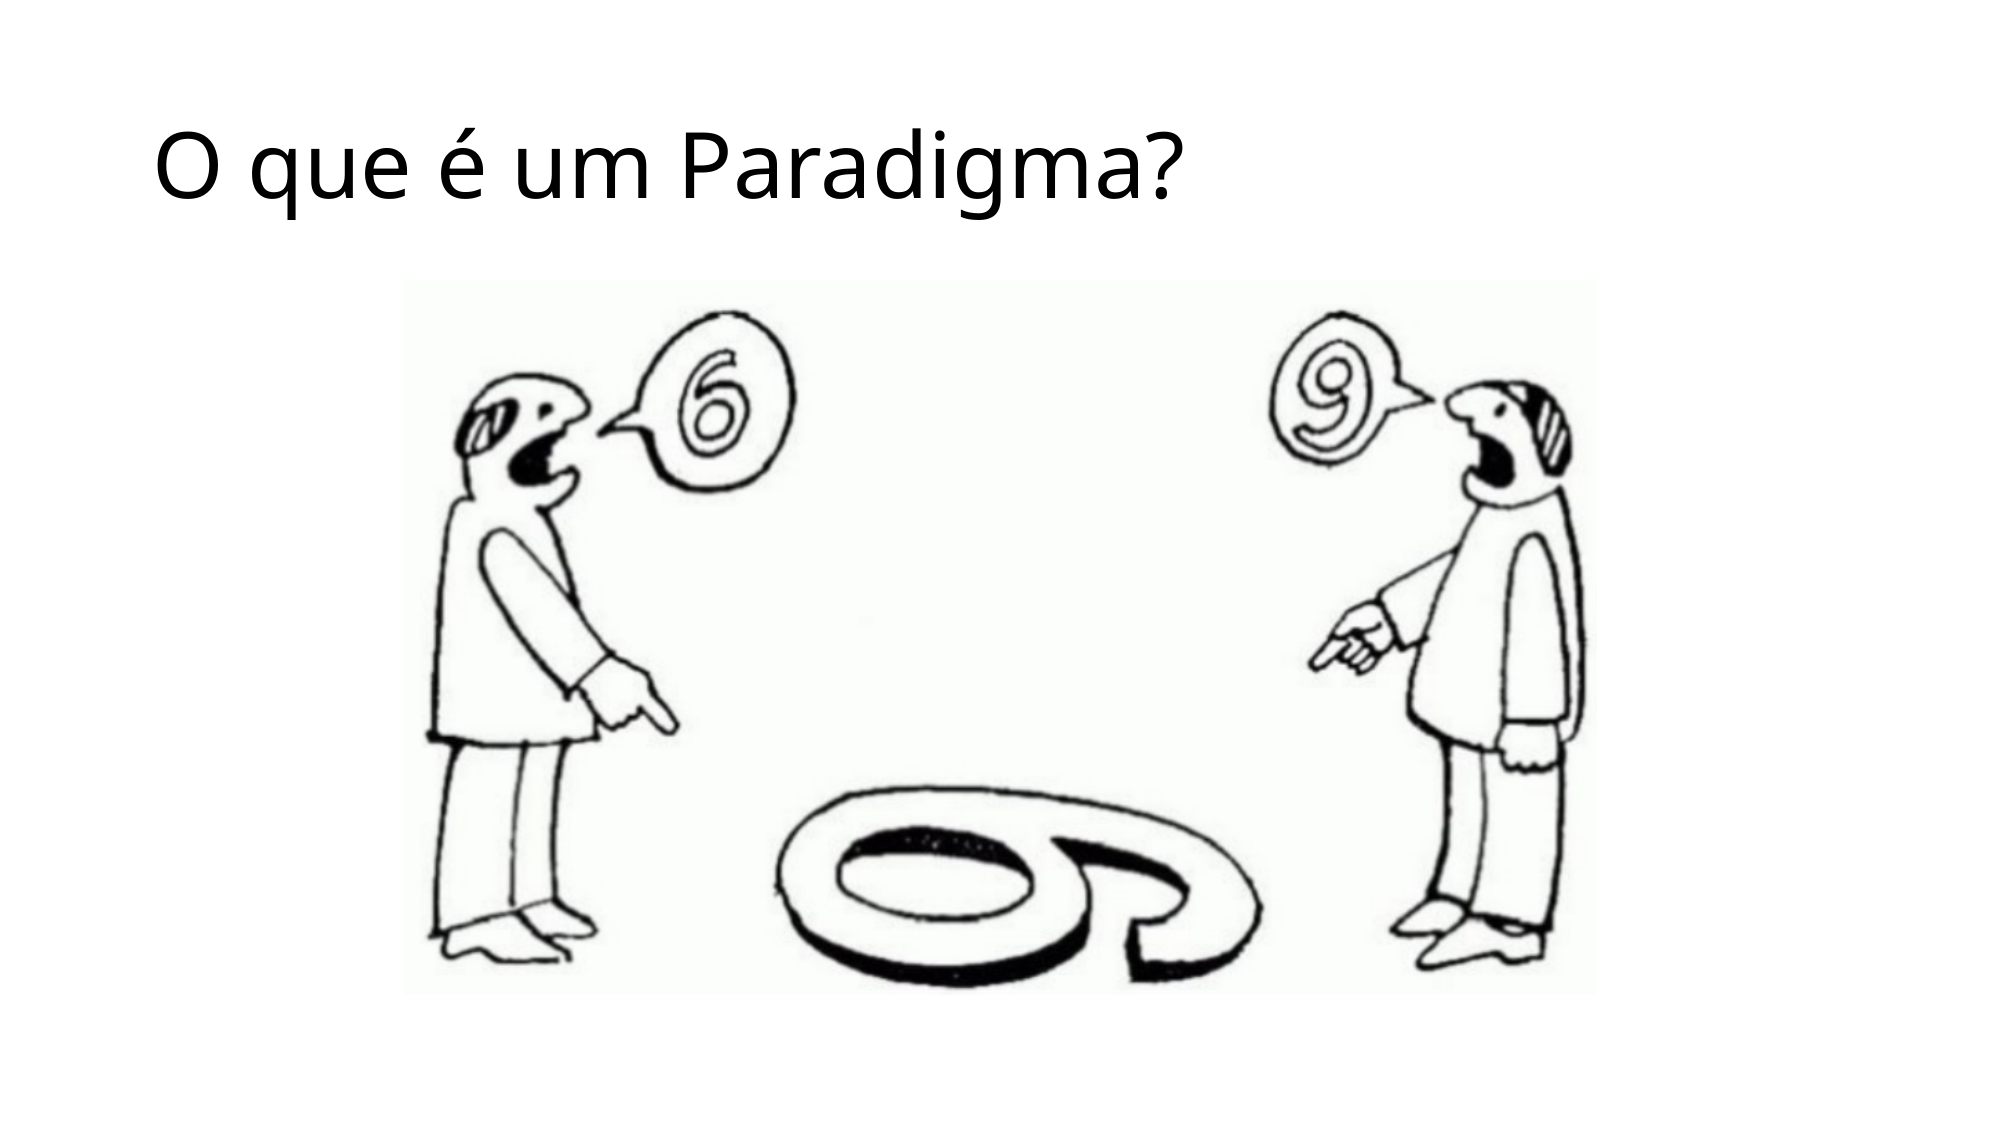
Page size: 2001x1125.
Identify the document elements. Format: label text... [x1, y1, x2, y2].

title O que é um Paradigma? [137, 59, 1863, 278]
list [403, 280, 1597, 995]
